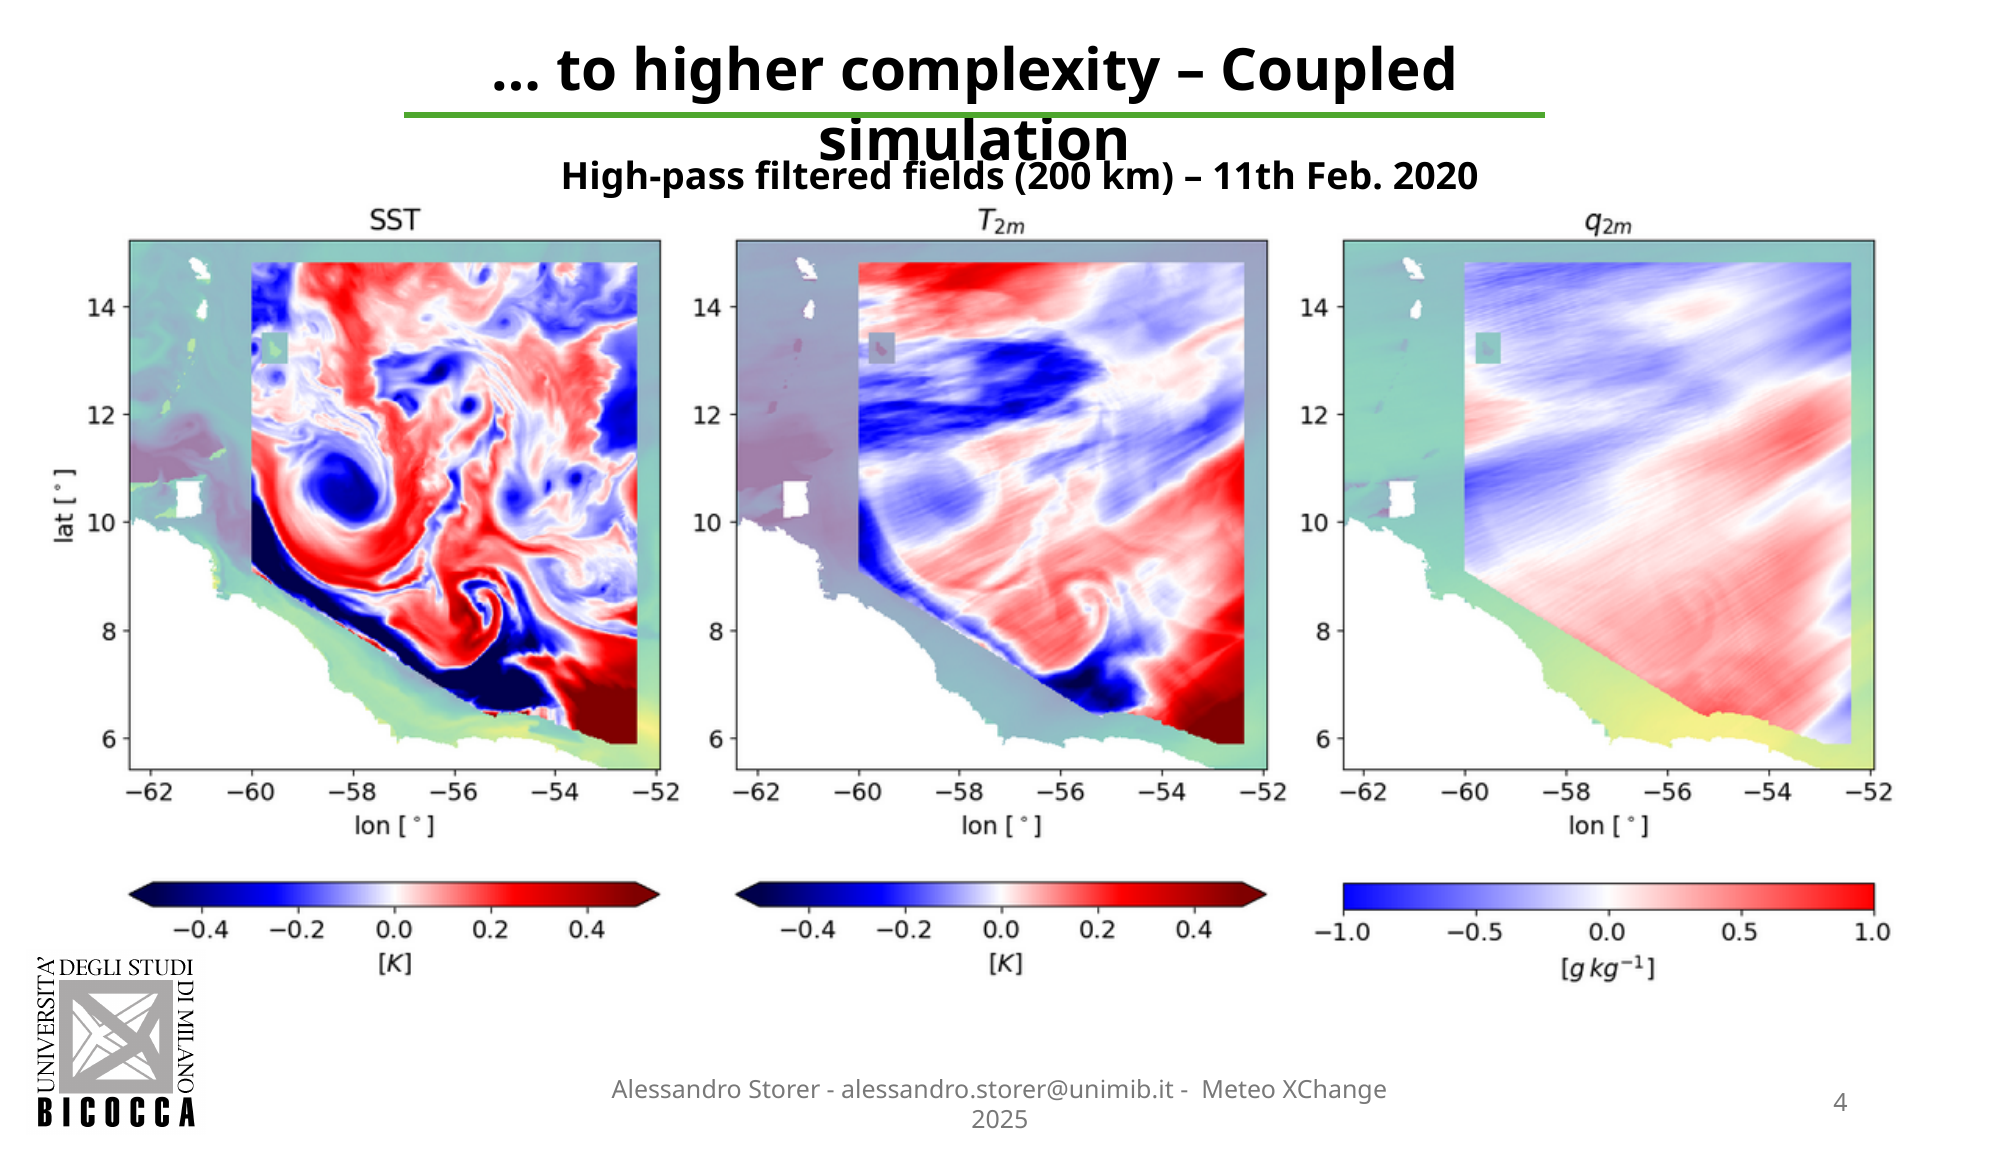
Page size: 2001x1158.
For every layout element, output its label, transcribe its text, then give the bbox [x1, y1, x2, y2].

picture [26, 141, 1900, 1135]
slide_number 4 [1435, 1072, 1863, 1135]
text_box … to higher complexity – Coupled simulation [328, 24, 1621, 141]
footer Alessandro Storer - alessandro.storer@unimib.it - Meteo XChange 2025 [565, 1072, 1435, 1135]
